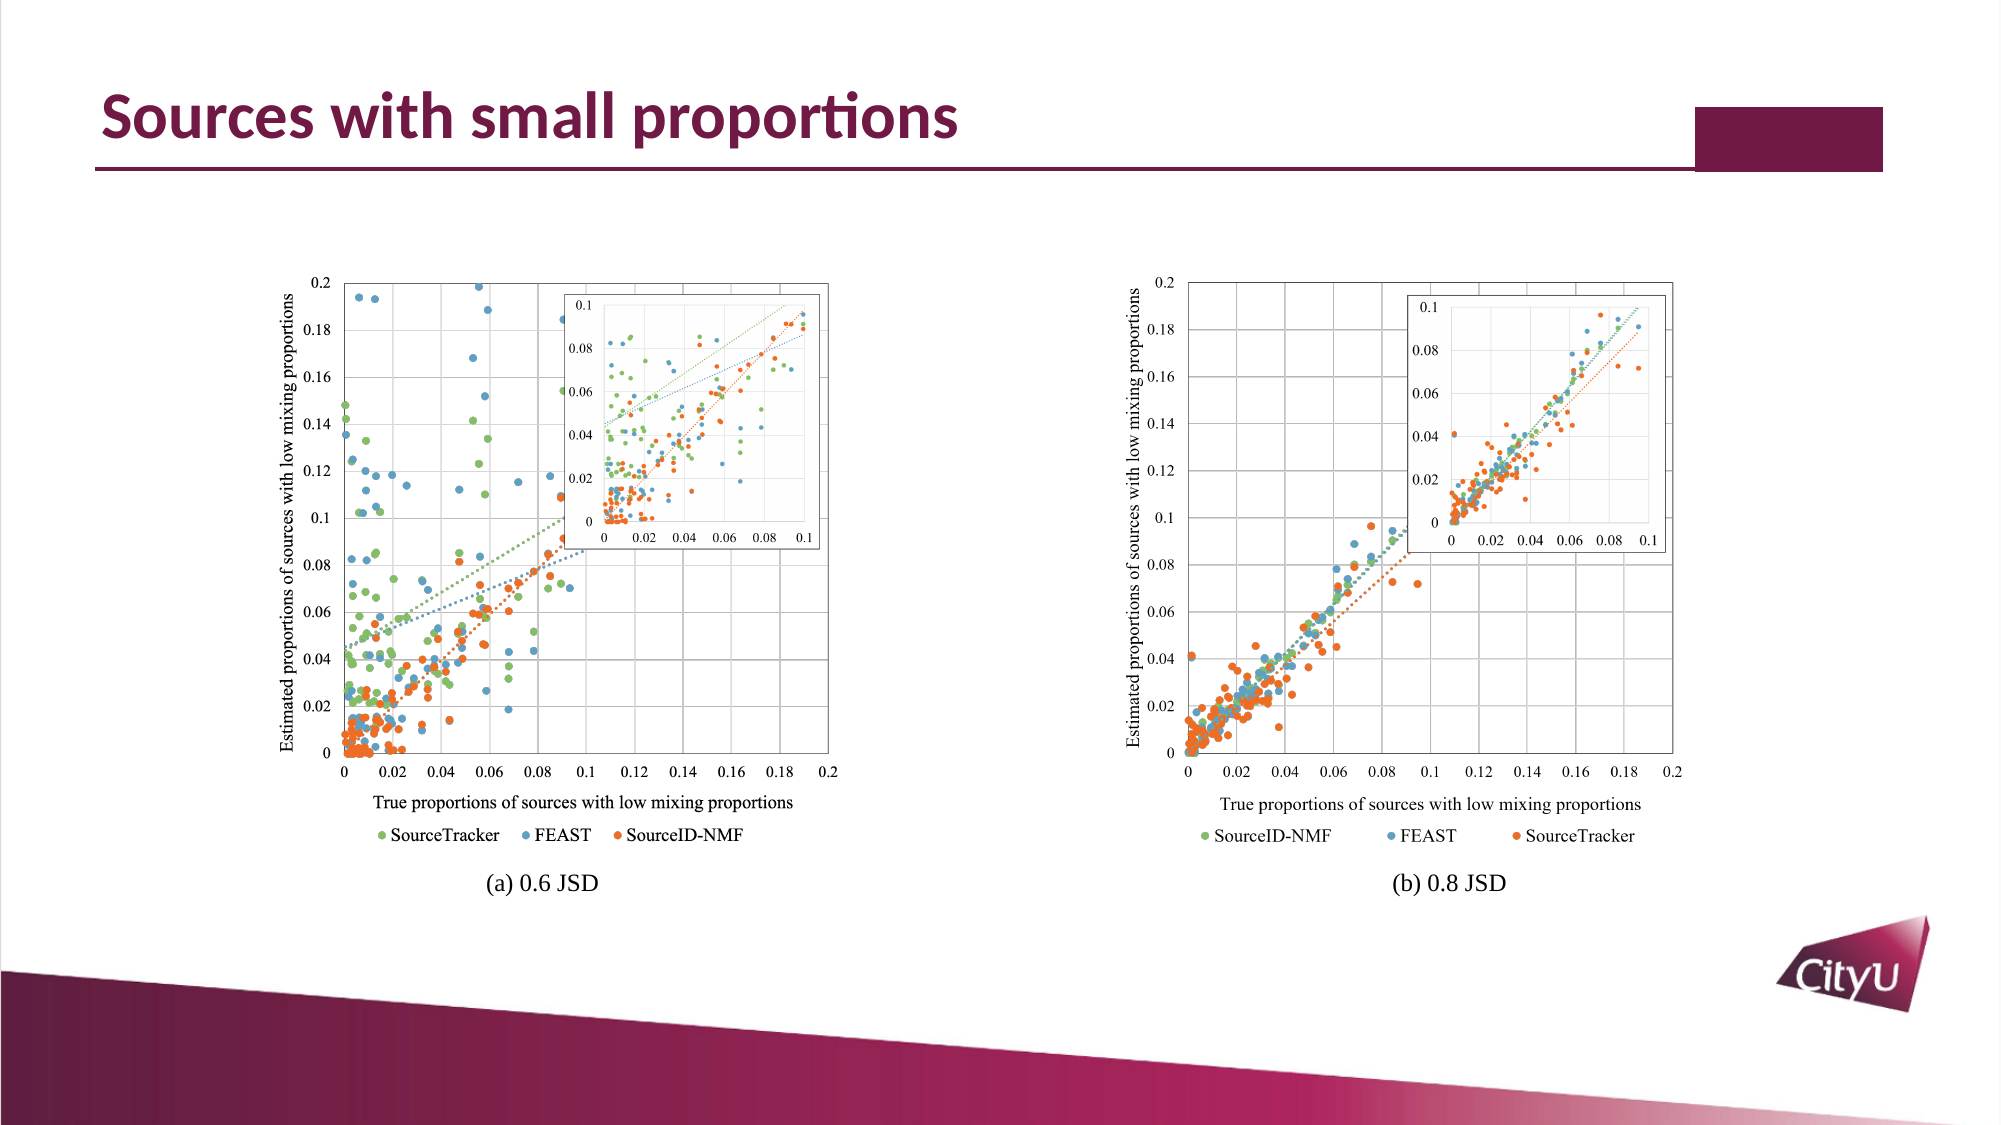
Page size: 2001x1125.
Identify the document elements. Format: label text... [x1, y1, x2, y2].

text_box (b) 0.8 JSD [1377, 858, 1522, 904]
text_box (a) 0.6 JSD [471, 858, 614, 904]
text_box Sources with small proportions [86, 64, 1557, 160]
text_box [1695, 107, 1883, 172]
picture [0, 0, 2001, 1125]
slide_number 28 [1370, 110, 1821, 171]
